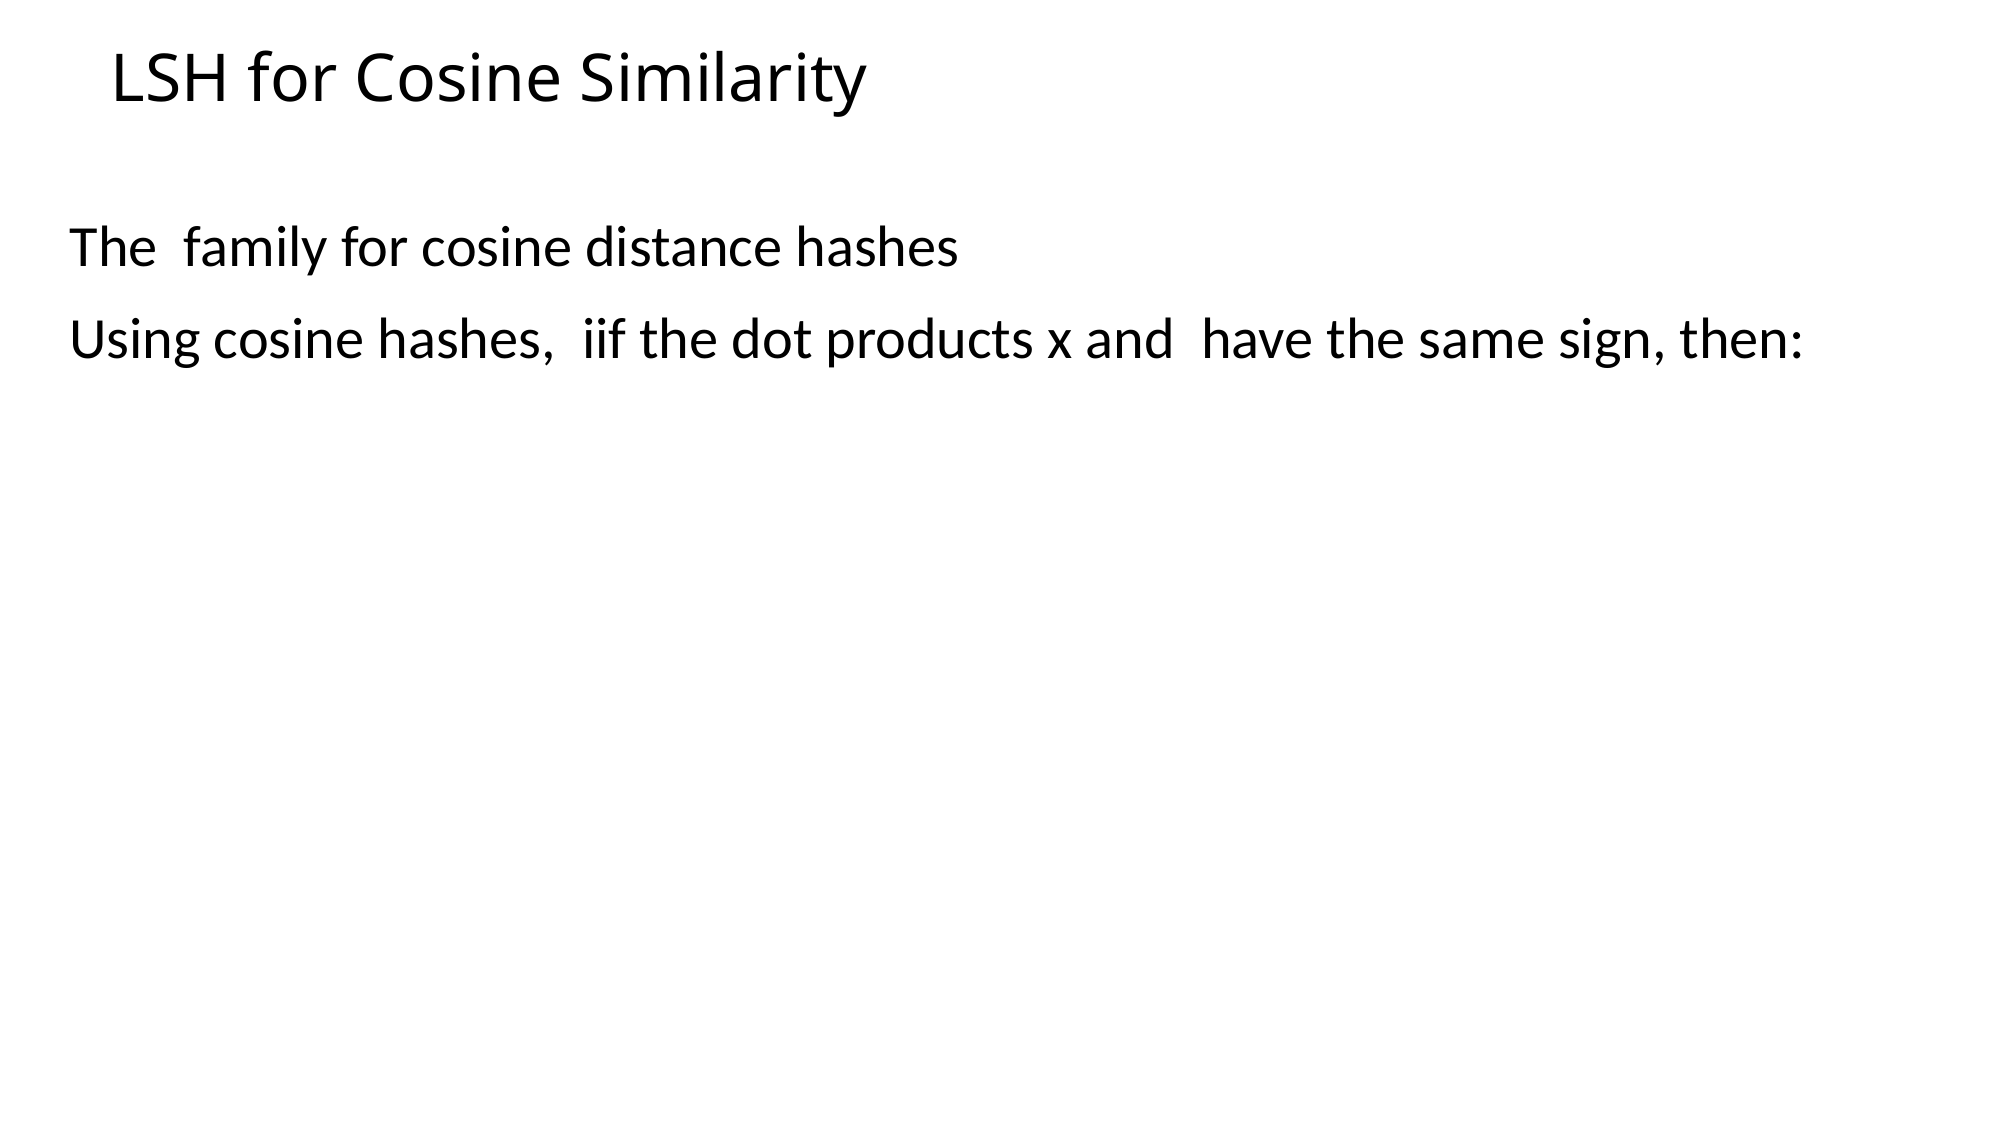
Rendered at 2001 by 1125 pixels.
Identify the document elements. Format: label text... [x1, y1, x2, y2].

title LSH for Cosine Similarity [95, 36, 1821, 124]
